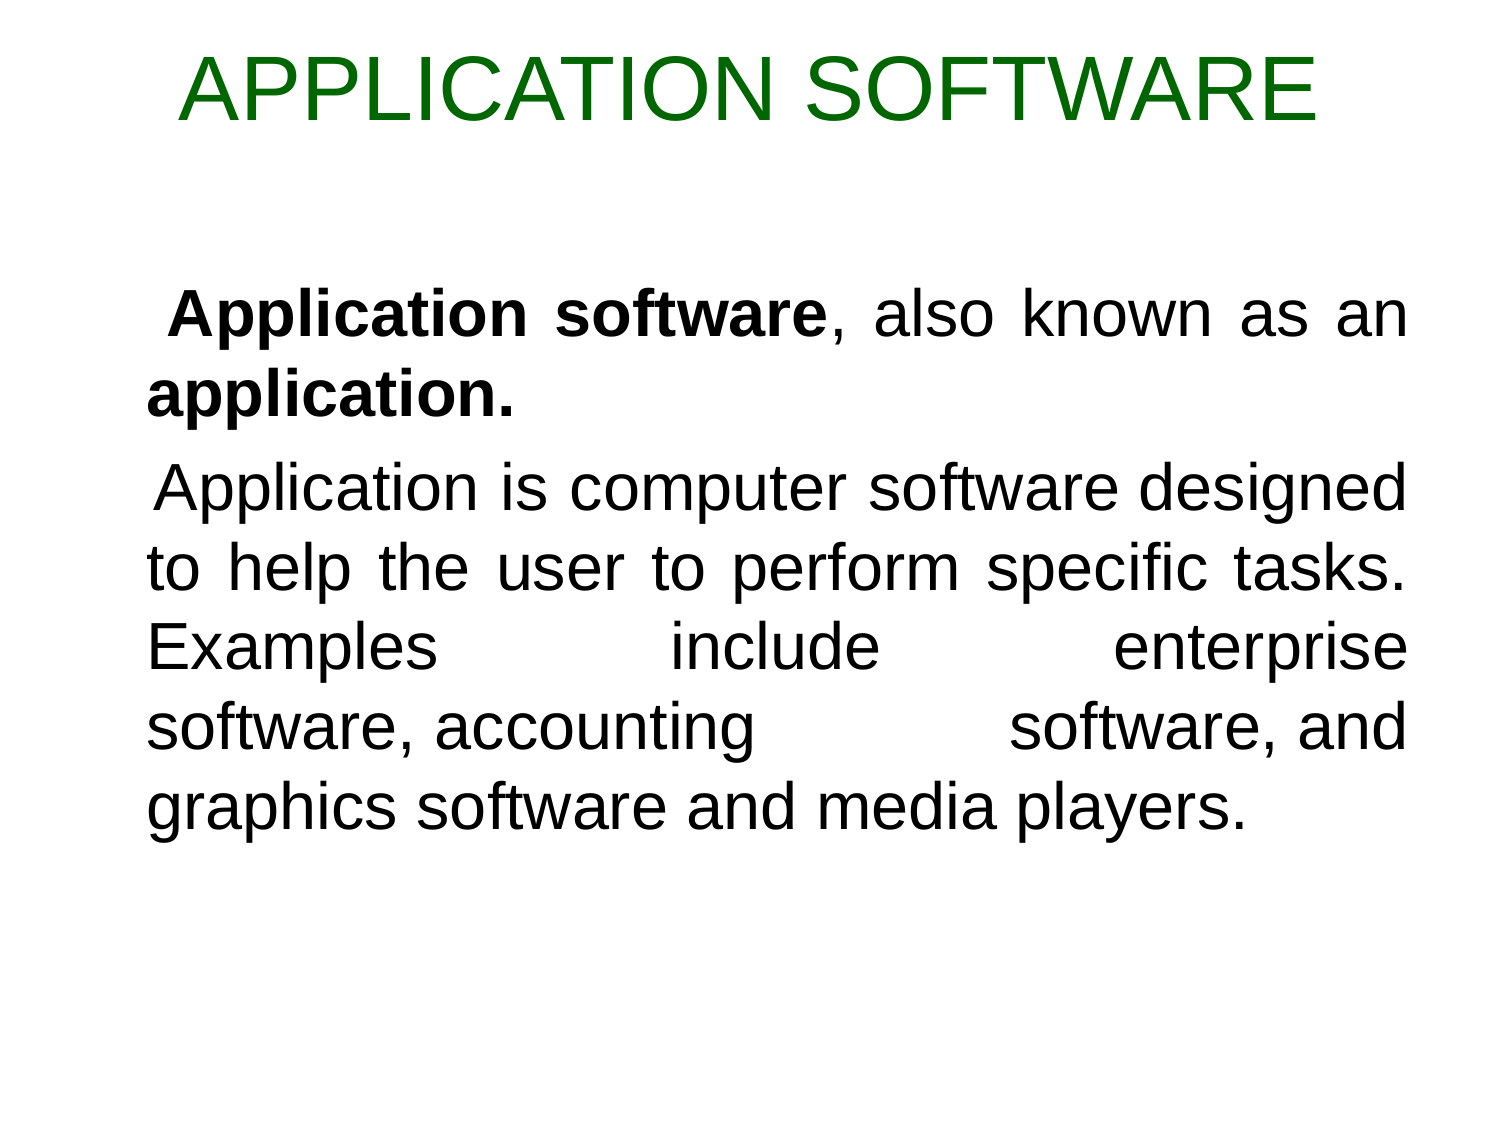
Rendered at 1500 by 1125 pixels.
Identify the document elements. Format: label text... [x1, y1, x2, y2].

title APPLICATION SOFTWARE [74, 44, 1426, 233]
list Application software, also known as an application. Application is computer software designed to help the user to perform specific tasks. Examples include enterprise software, accounting software, and graphics software and media players. [74, 262, 1426, 1006]
